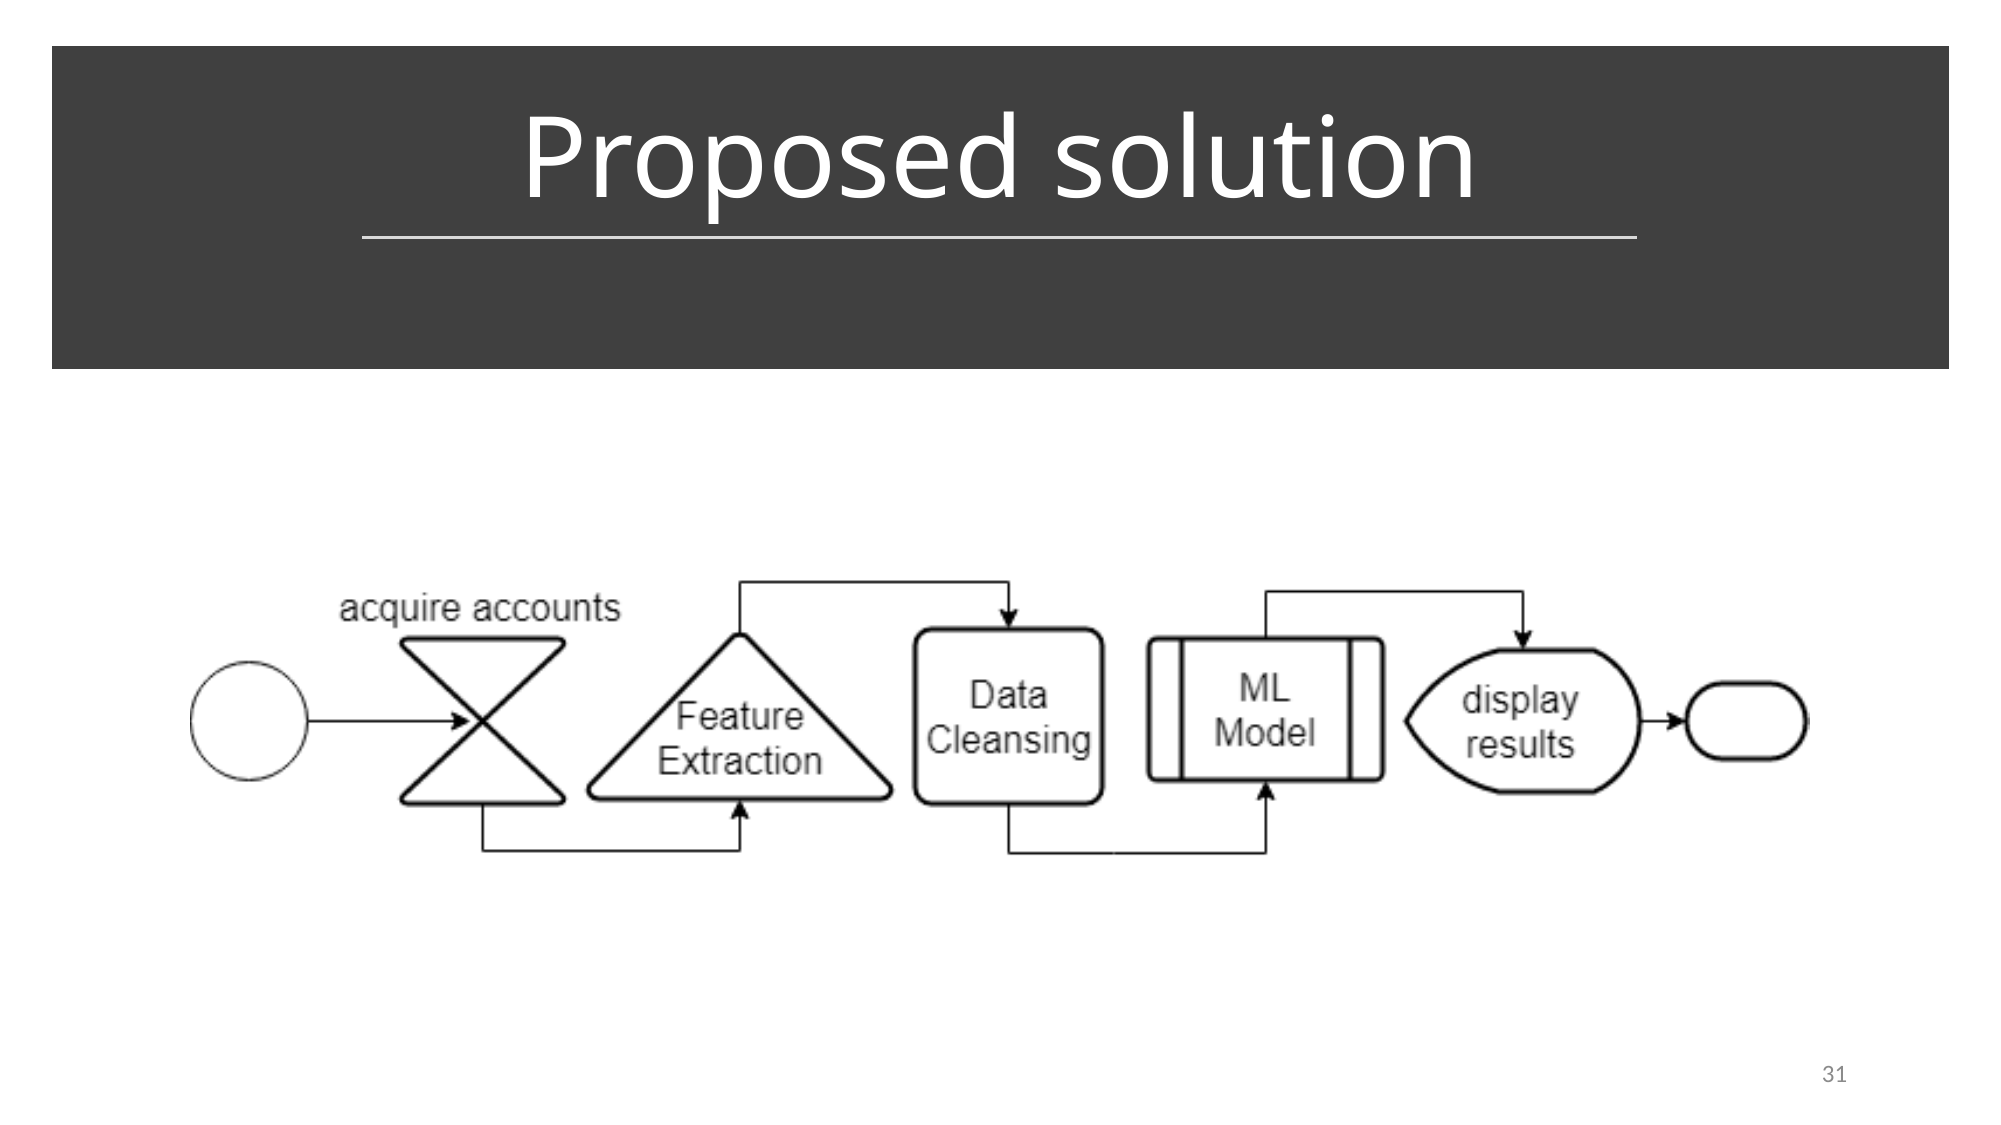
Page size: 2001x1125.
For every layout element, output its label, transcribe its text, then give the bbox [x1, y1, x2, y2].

slide_number 31 [1412, 1042, 1863, 1103]
title Proposed solution [86, 76, 1914, 230]
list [190, 565, 1810, 874]
text_box [61, 55, 1939, 360]
